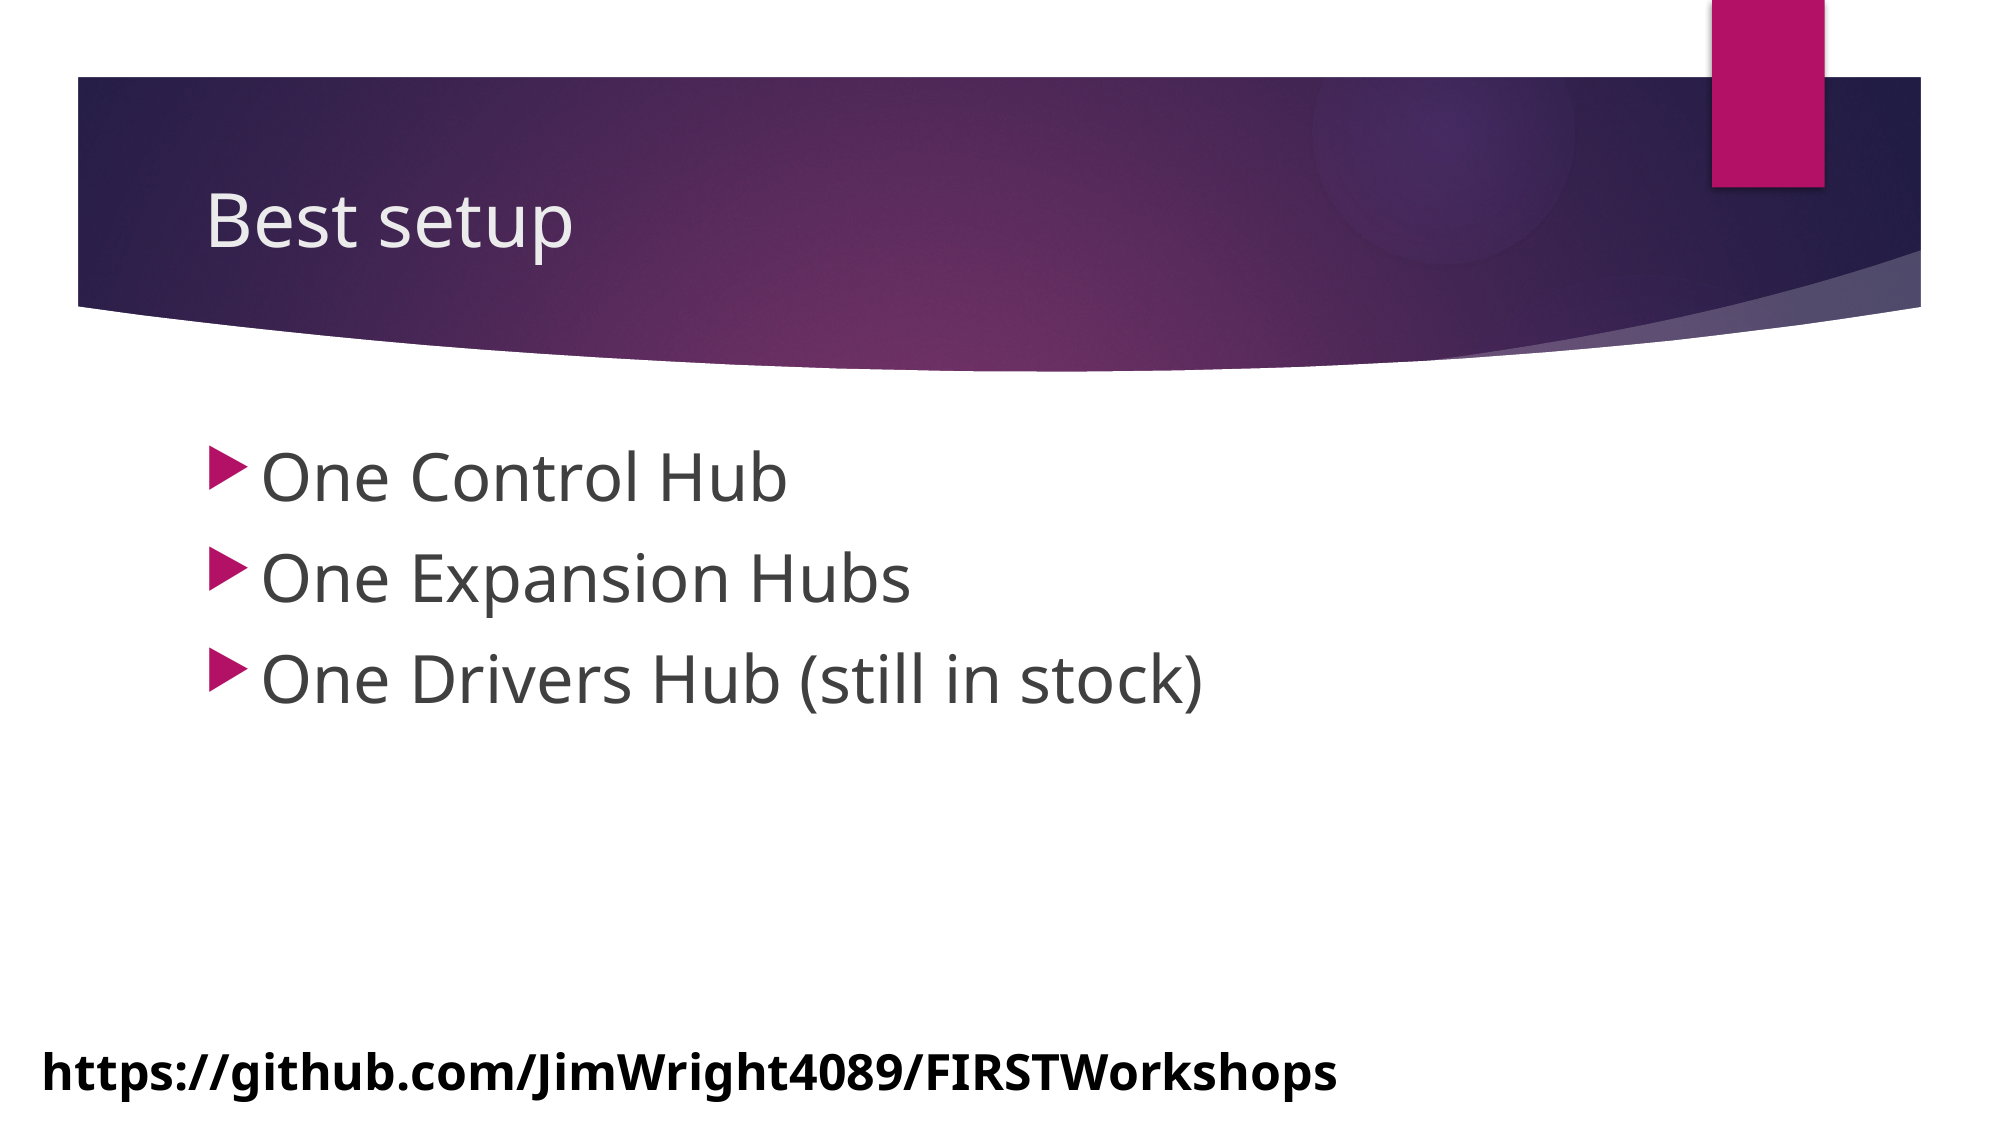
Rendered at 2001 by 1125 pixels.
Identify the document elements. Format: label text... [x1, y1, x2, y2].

title Best setup [189, 159, 1627, 276]
text_box https://github.com/JimWright4089/FIRSTWorkshops [26, 1039, 1517, 1101]
list One Control Hub One Expansion Hubs One Drivers Hub (still in stock) [189, 427, 1638, 988]
